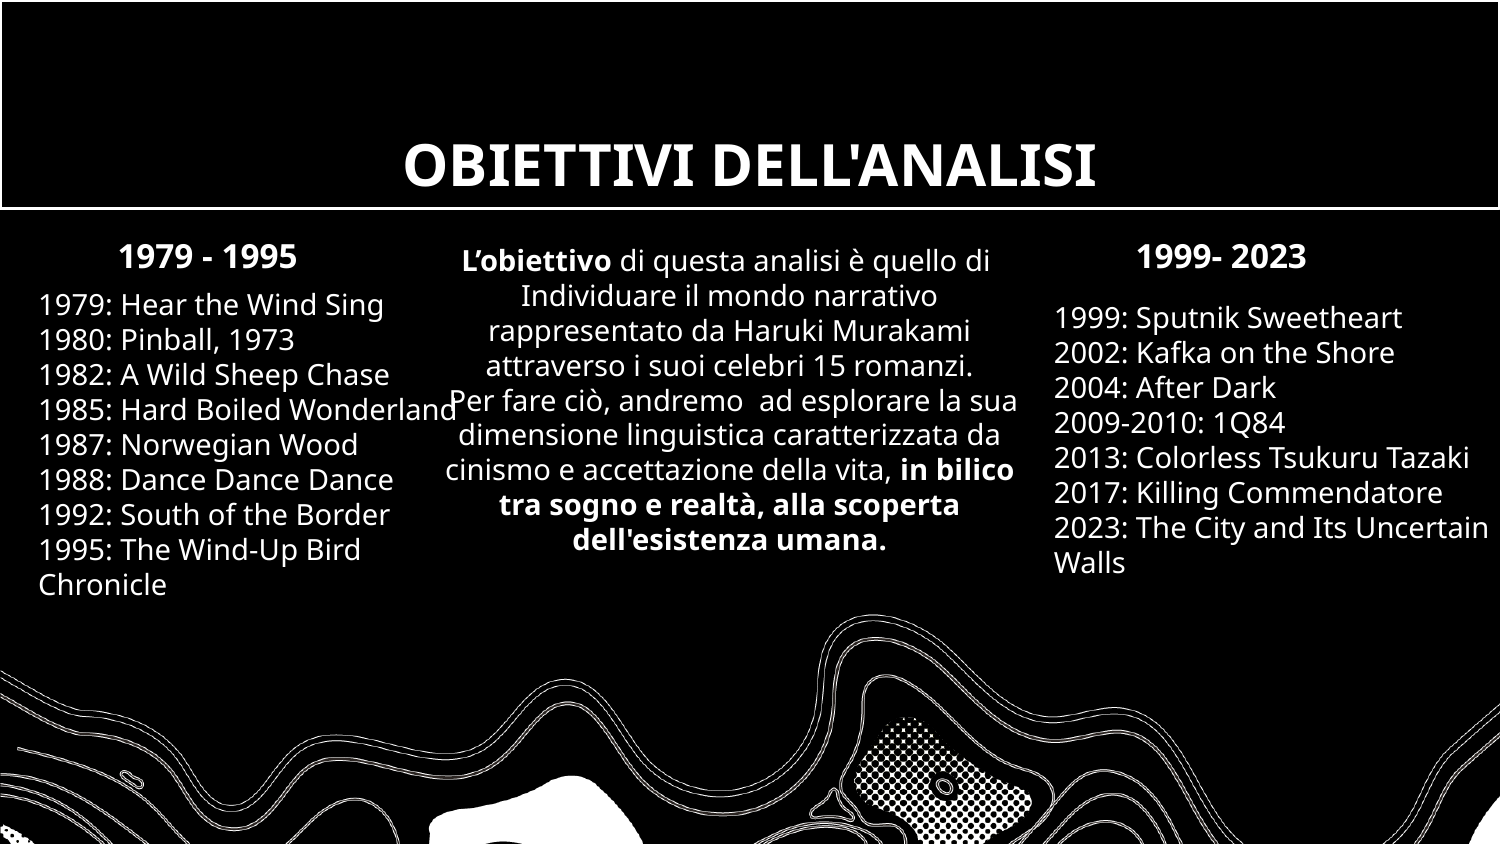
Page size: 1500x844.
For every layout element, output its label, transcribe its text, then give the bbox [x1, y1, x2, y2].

picture [0, 584, 1500, 844]
title OBIETTIVI DELL'ANALISI [105, 113, 1395, 208]
text_box 1979: Hear the Wind Sing 1980: Pinball, 1973 1982: A Wild Sheep Chase 1985: Hard Boiled Wonderland 1987: Norwegian Wood 1988: Dance Dance Dance 1992: South of the Border 1995: The Wind-Up Bird Chronicle [23, 271, 478, 671]
text_box 1999- 2023 [1047, 220, 1395, 272]
text_box 1979 - 1995 [102, 220, 342, 271]
text_box L’obiettivo di questa analisi è quello di Individuare il mondo narrativo rappresentato da Haruki Murakami attraverso i suoi celebri 15 romanzi. Per fare ciò, andremo ad esplorare la sua dimensione linguistica caratterizzata da cinismo e accettazione della vita, in bilico tra sogno e realtà, alla scoperta dell'esistenza umana. [420, 226, 1040, 617]
text_box 1999: Sputnik Sweetheart 2002: Kafka on the Shore 2004: After Dark 2009-2010: 1Q84 2013: Colorless Tsukuru Tazaki 2017: Killing Commendatore 2023: The City and Its Uncertain Walls [1039, 284, 1500, 695]
